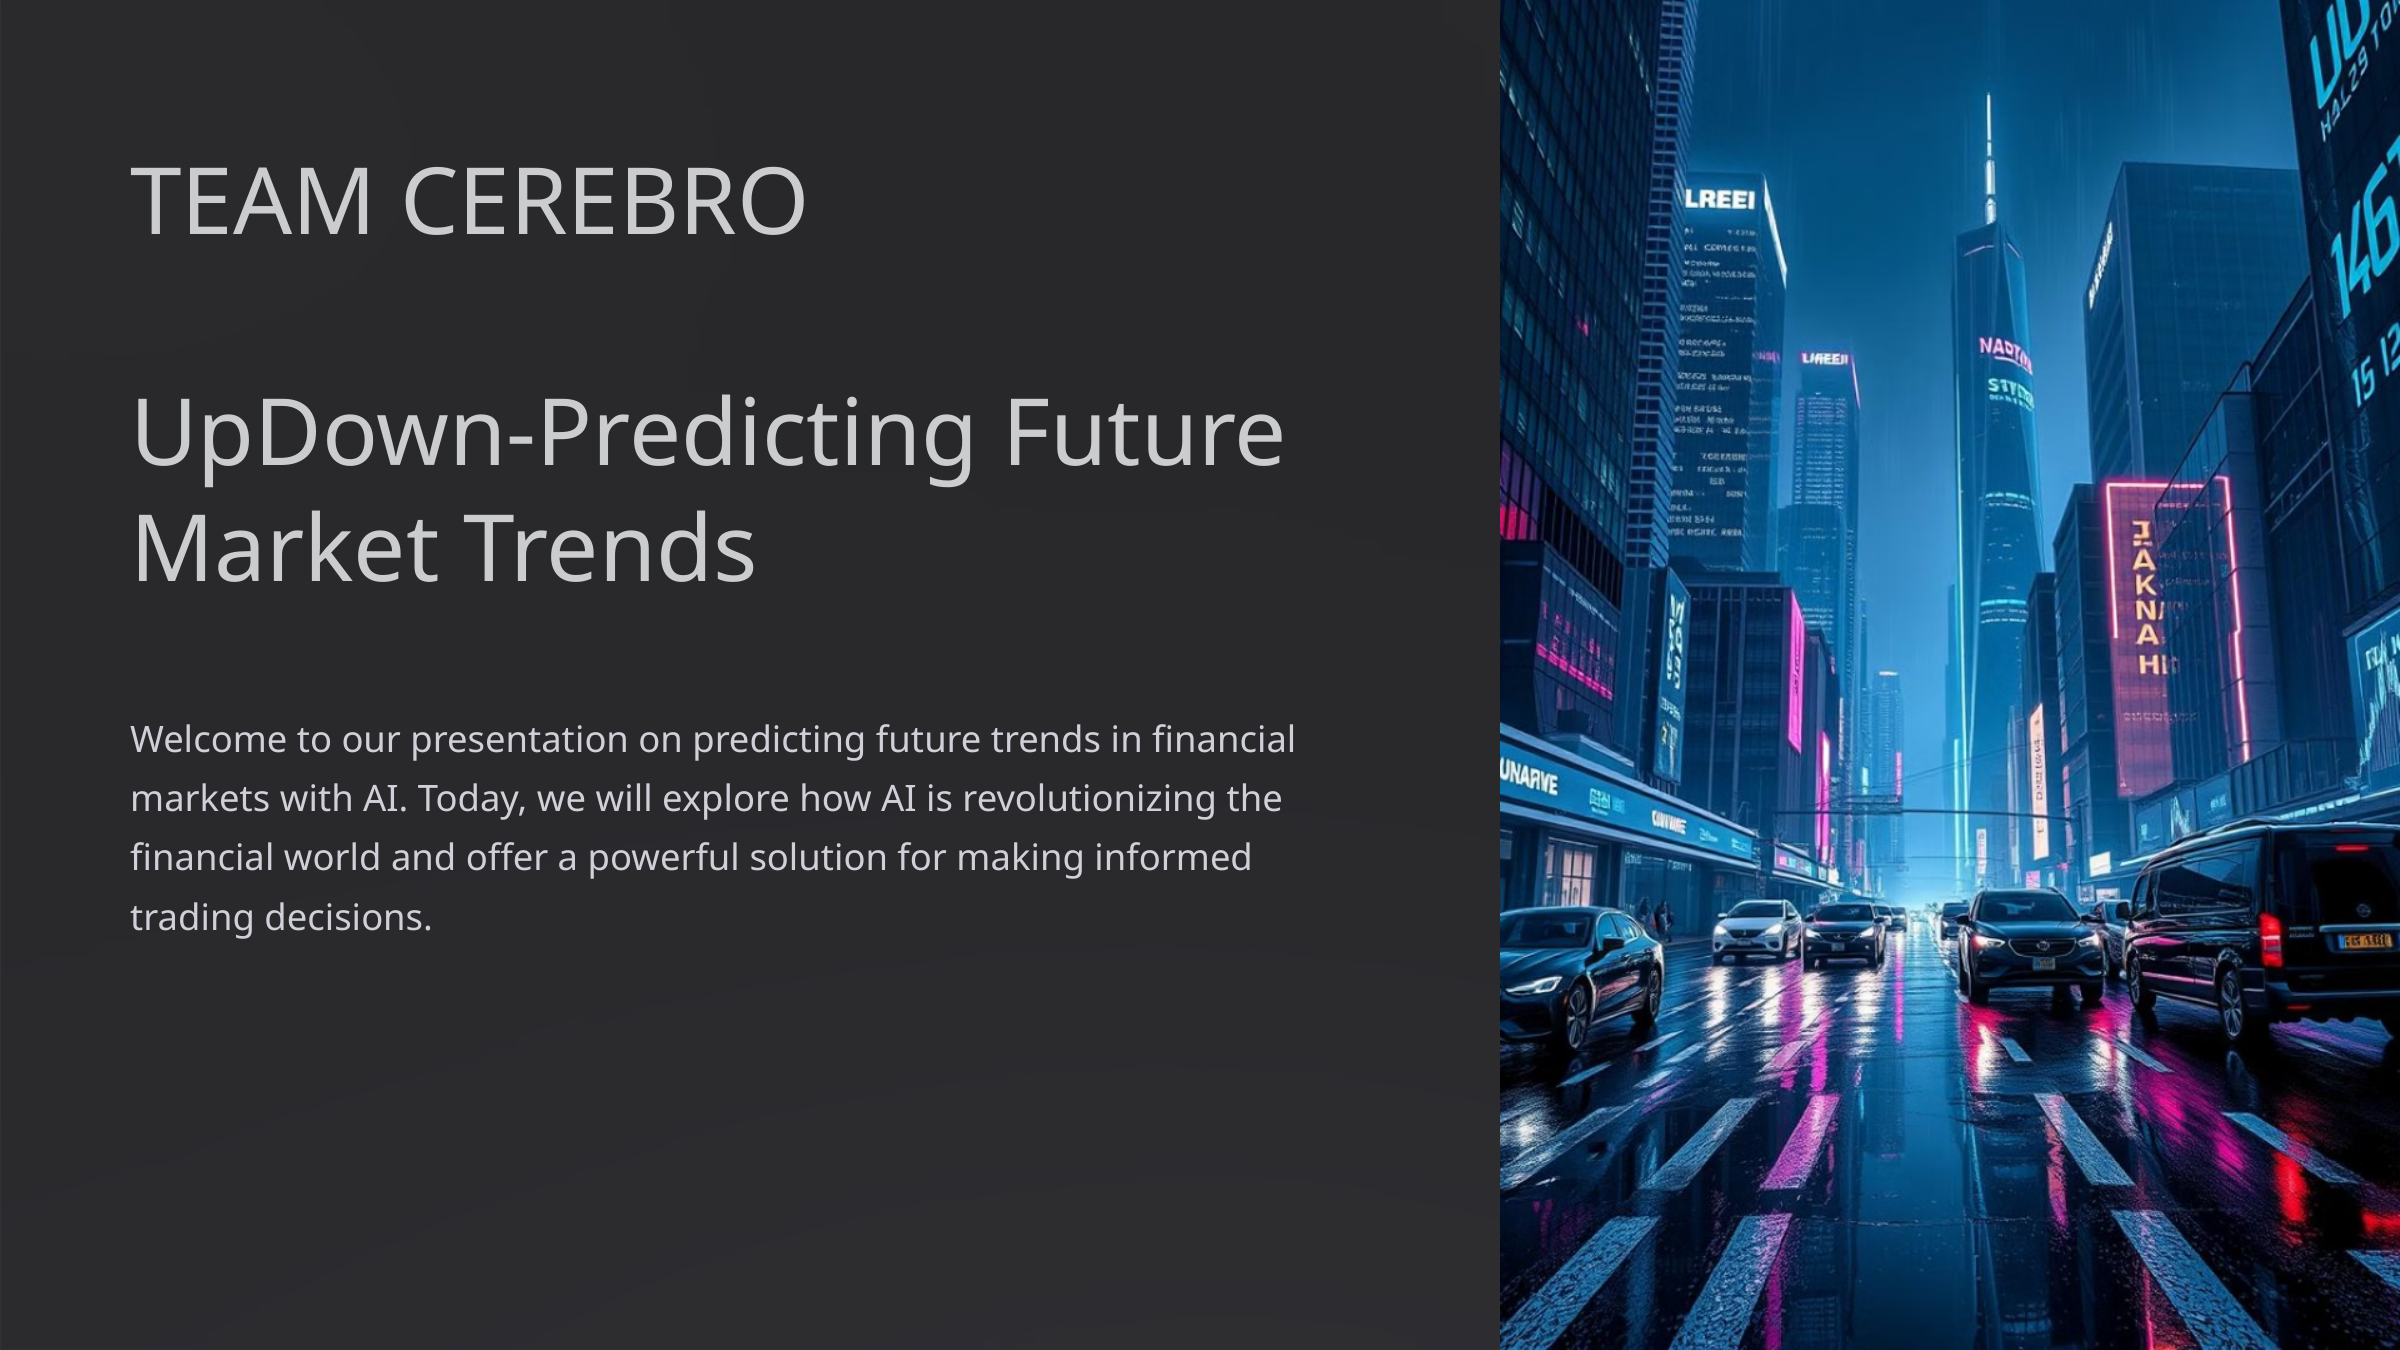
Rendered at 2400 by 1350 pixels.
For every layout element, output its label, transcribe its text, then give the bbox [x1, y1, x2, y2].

text_box Welcome to our presentation on predicting future trends in financial markets with AI. Today, we will explore how AI is revolutionizing the financial world and offer a powerful solution for making informed trading decisions. [130, 700, 1370, 939]
text_box TEAM CEREBRO UpDown-Predicting Future Market Trends [130, 137, 1370, 645]
picture [1499, 0, 2400, 1350]
